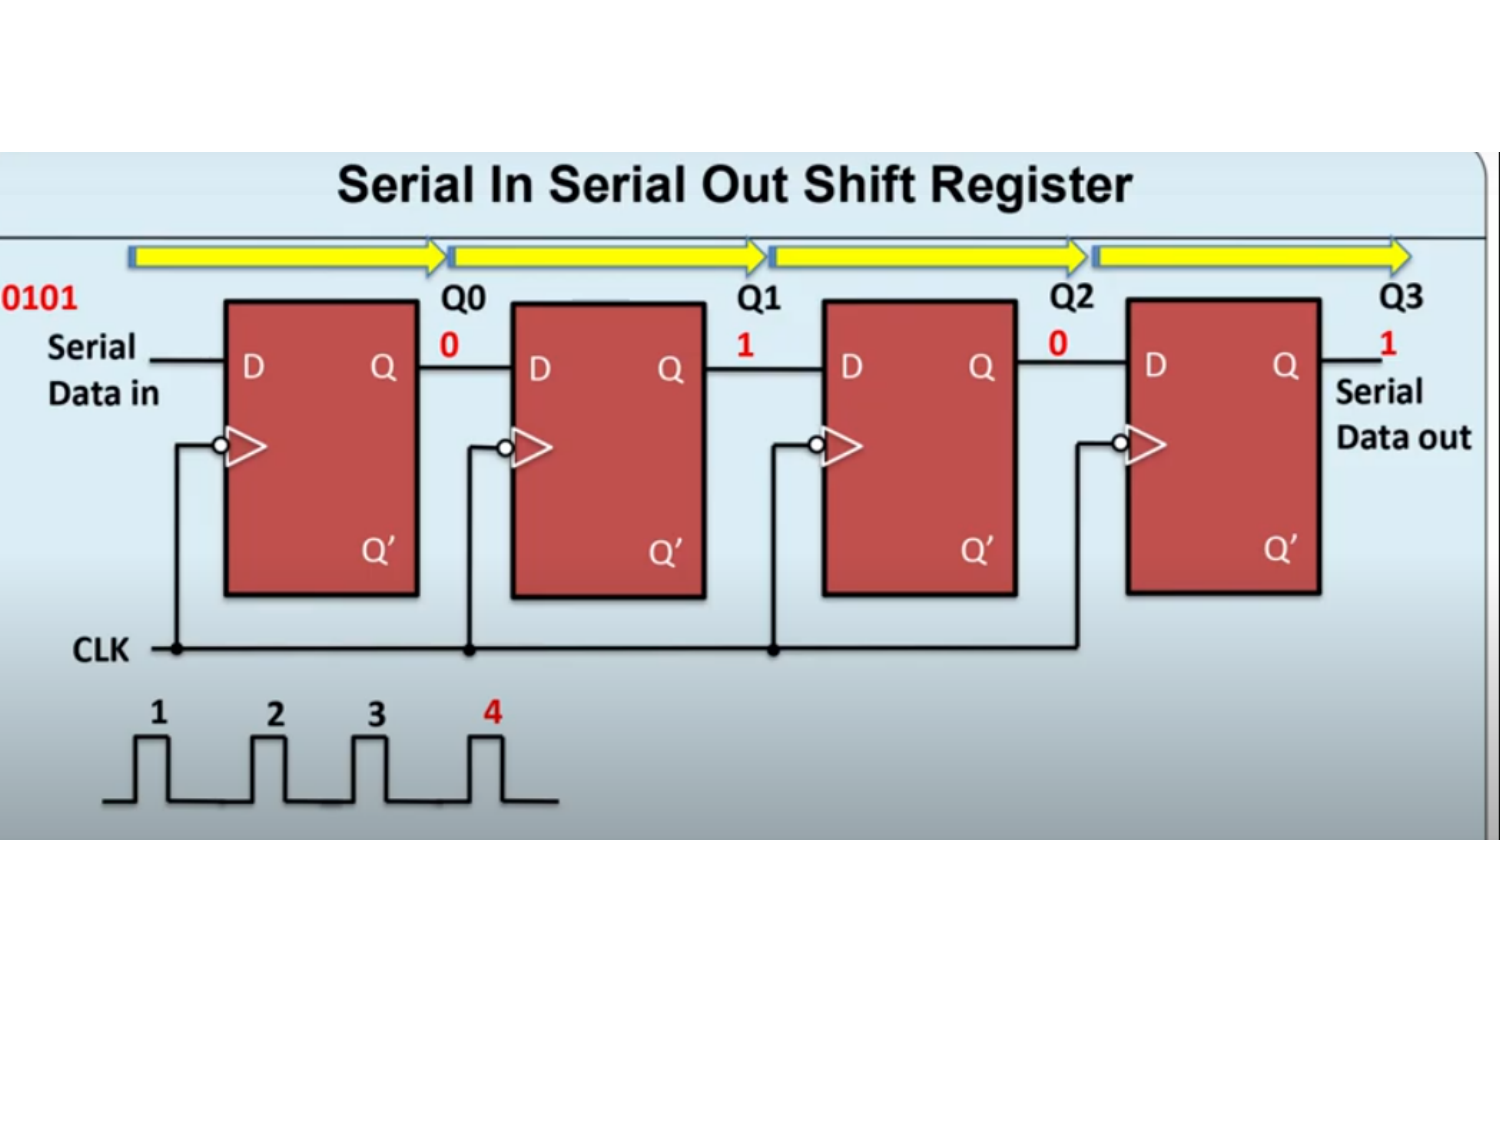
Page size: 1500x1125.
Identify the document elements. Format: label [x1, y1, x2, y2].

picture [0, 152, 1500, 841]
